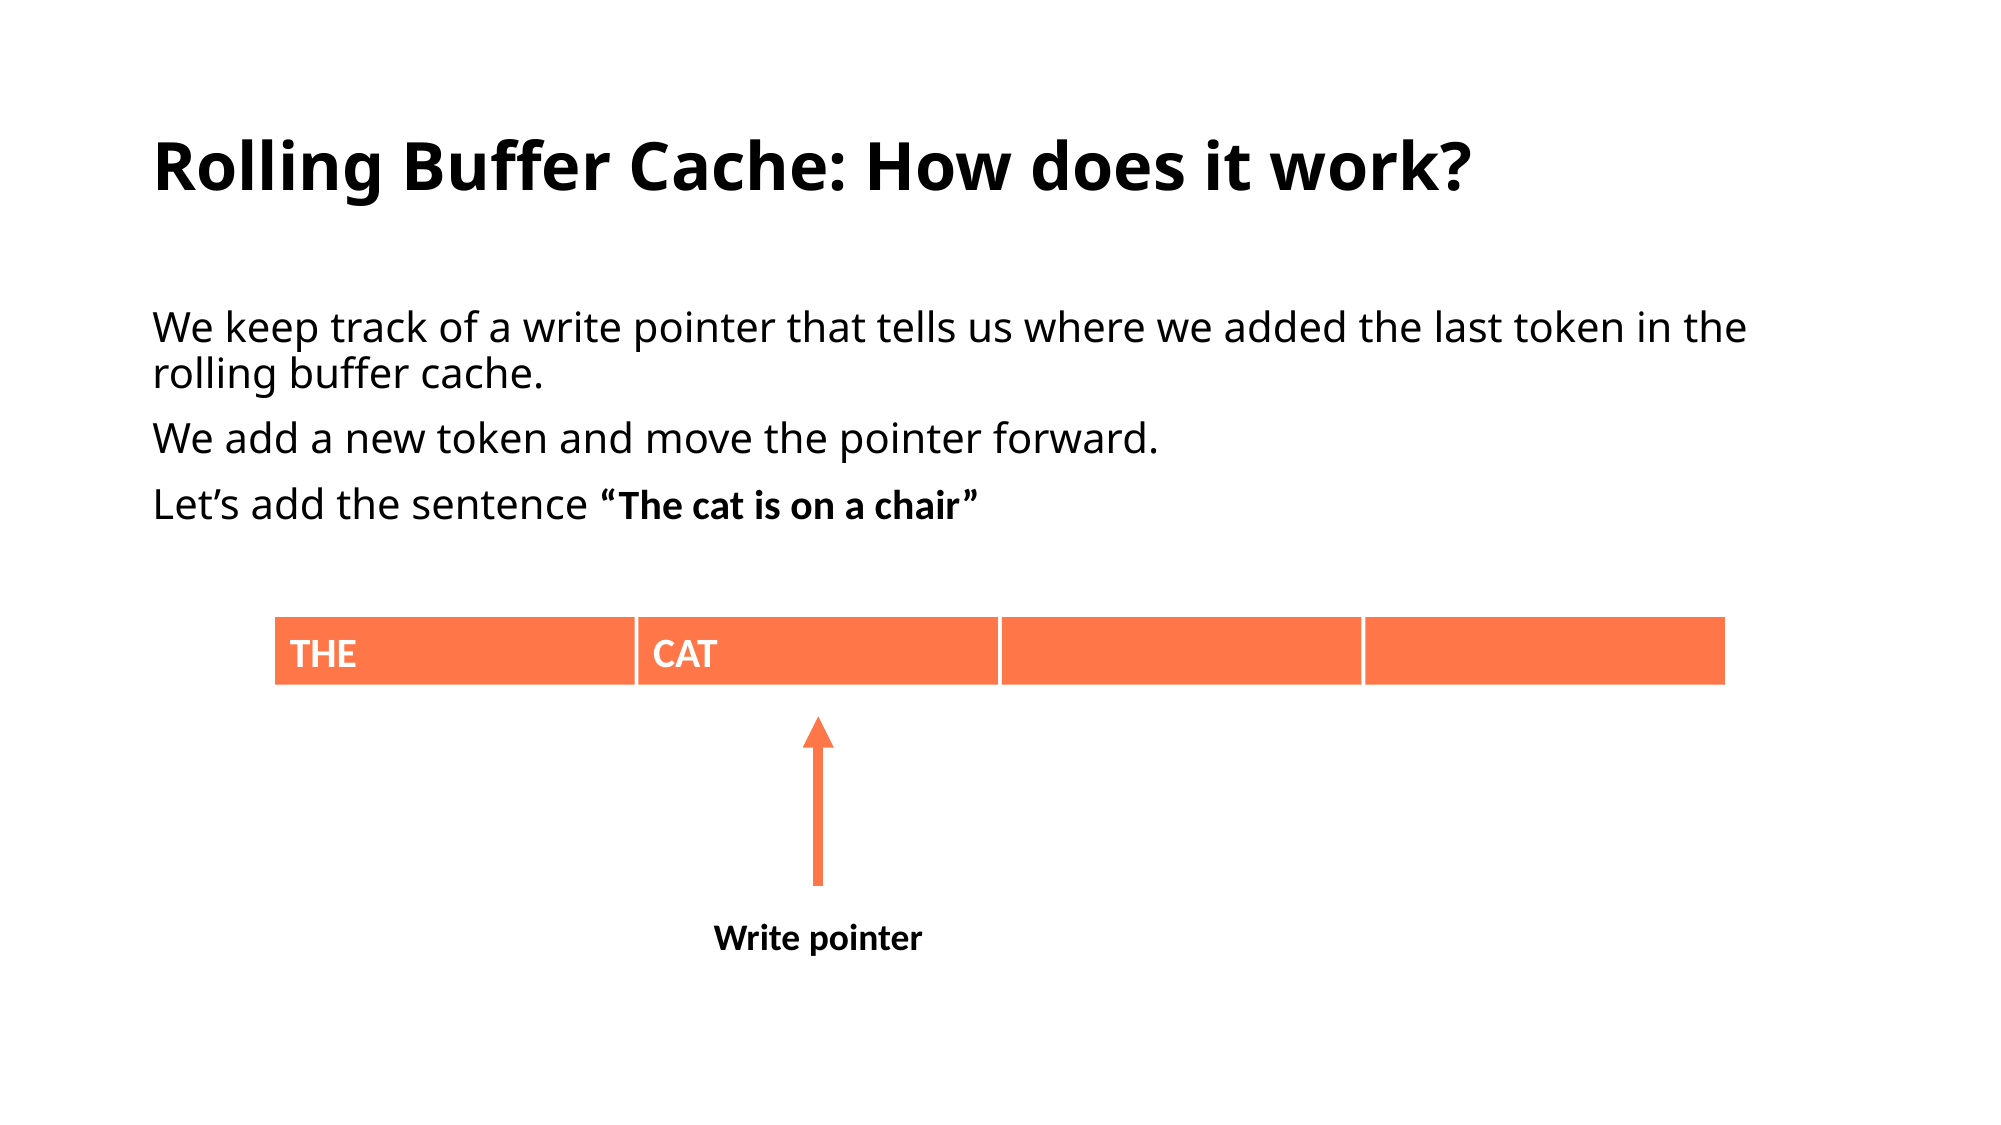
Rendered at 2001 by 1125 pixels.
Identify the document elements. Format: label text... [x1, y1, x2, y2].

list We keep track of a write pointer that tells us where we added the last token in the rolling buffer cache. We add a new token and move the pointer forward. Let’s add the sentence “The cat is on a chair” [137, 299, 1826, 586]
text_box CAT [637, 616, 999, 686]
text_box Write pointer [627, 905, 1010, 965]
title Rolling Buffer Cache: How does it work? [137, 59, 1863, 278]
text_box [1364, 616, 1726, 686]
text_box [1001, 616, 1362, 686]
text_box THE [274, 616, 636, 686]
